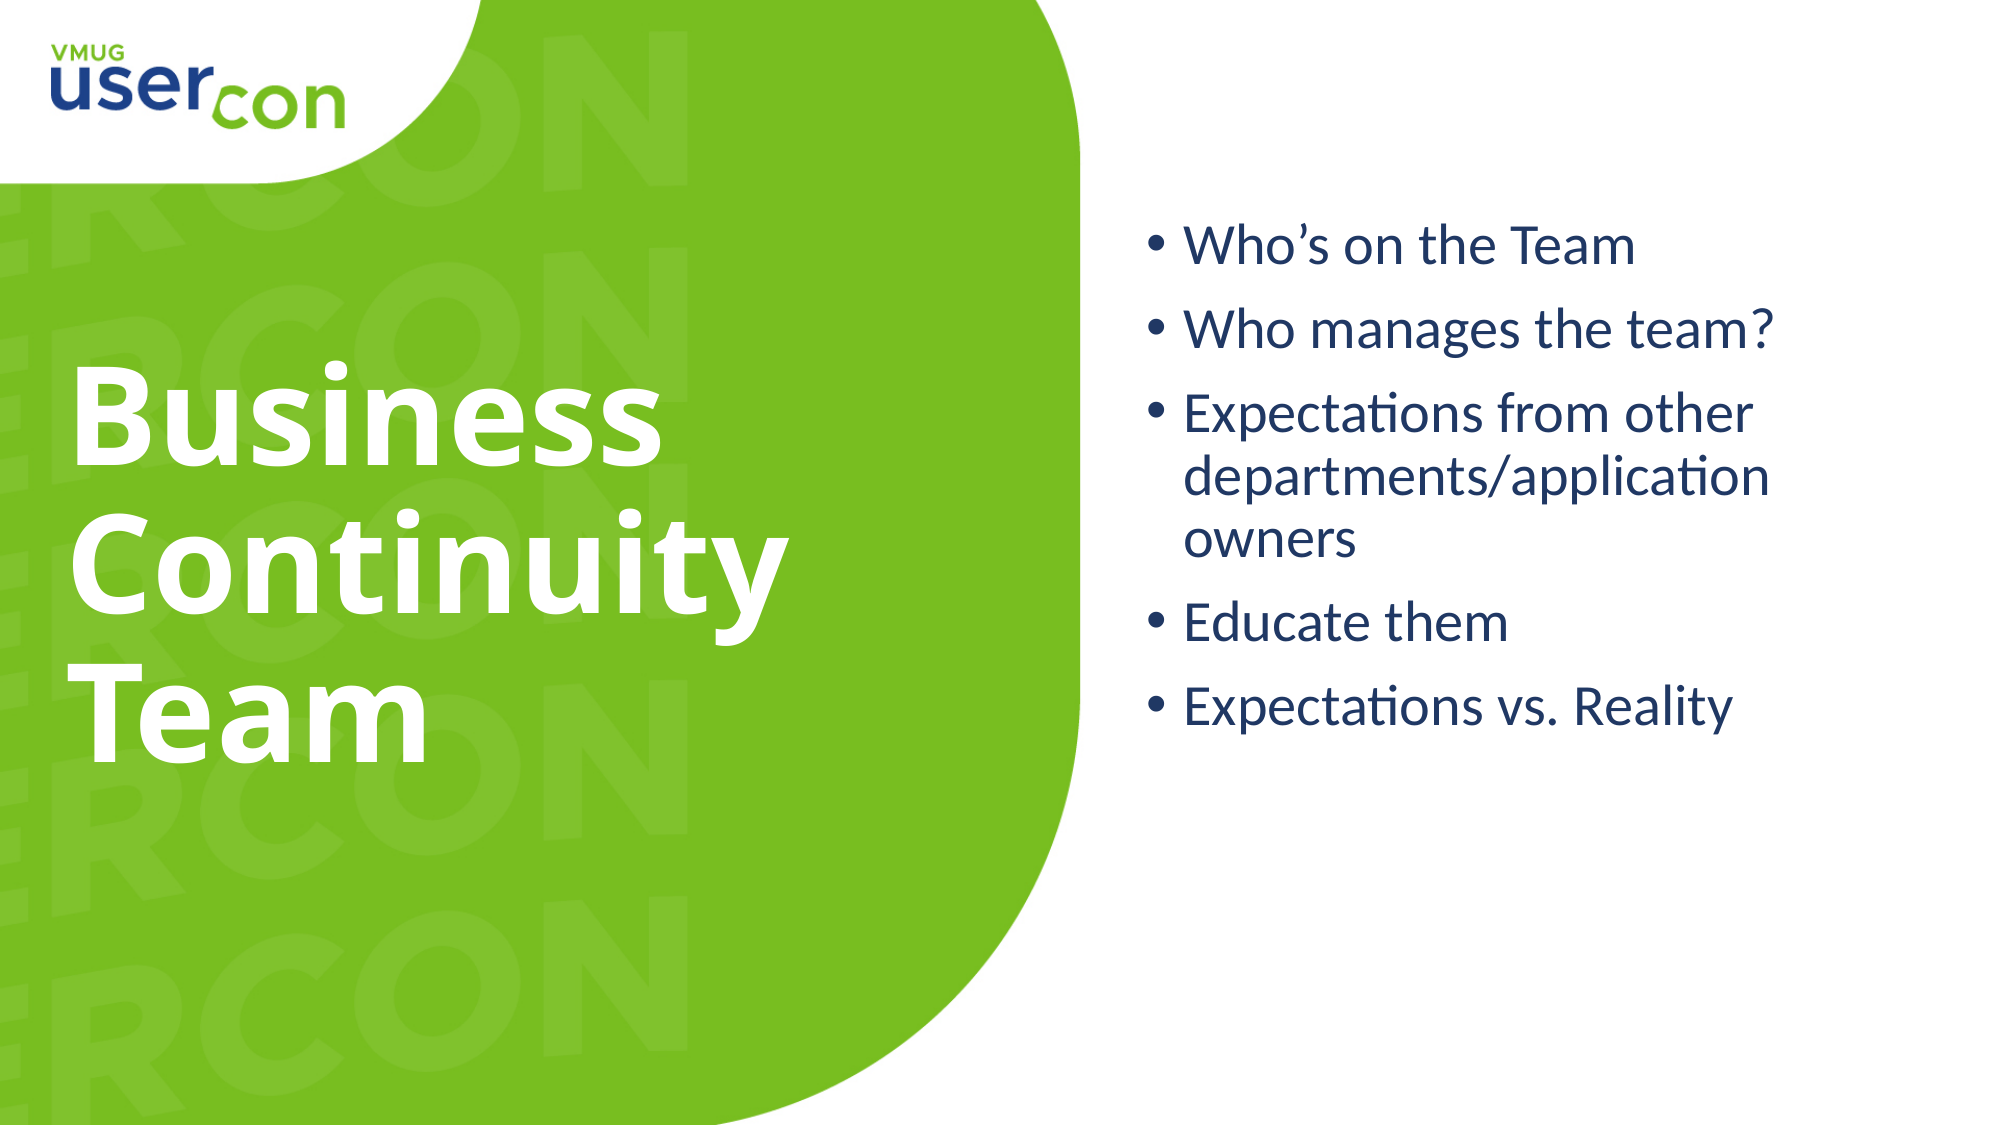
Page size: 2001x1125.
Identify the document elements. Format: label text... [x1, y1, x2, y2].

title Business Continuity Team [50, 548, 897, 800]
picture [0, 0, 2001, 1125]
list Who’s on the Team Who manages the team? Expectations from other departments/application owners Educate them Expectations vs. Reality [1131, 206, 1950, 1064]
